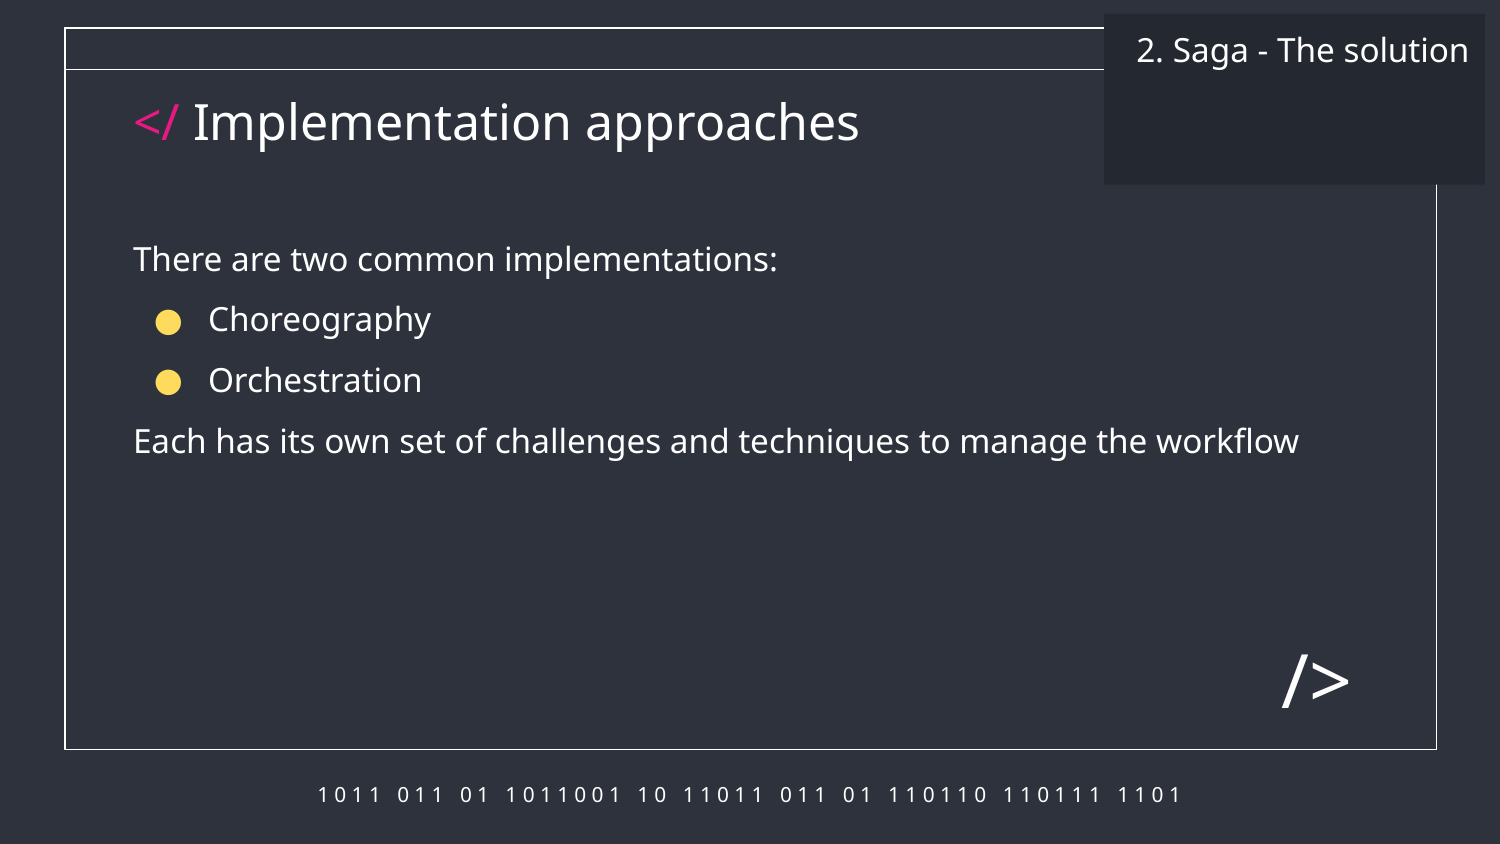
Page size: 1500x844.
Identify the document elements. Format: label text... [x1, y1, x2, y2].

title 2. Saga - The solution [1104, 13, 1485, 185]
list There are two common implementations: Choreography Orchestration Each has its own set of challenges and techniques to manage the workflow [118, 222, 1382, 632]
title </ Implementation approaches [118, 75, 1104, 170]
text_box /> [1266, 634, 1382, 734]
